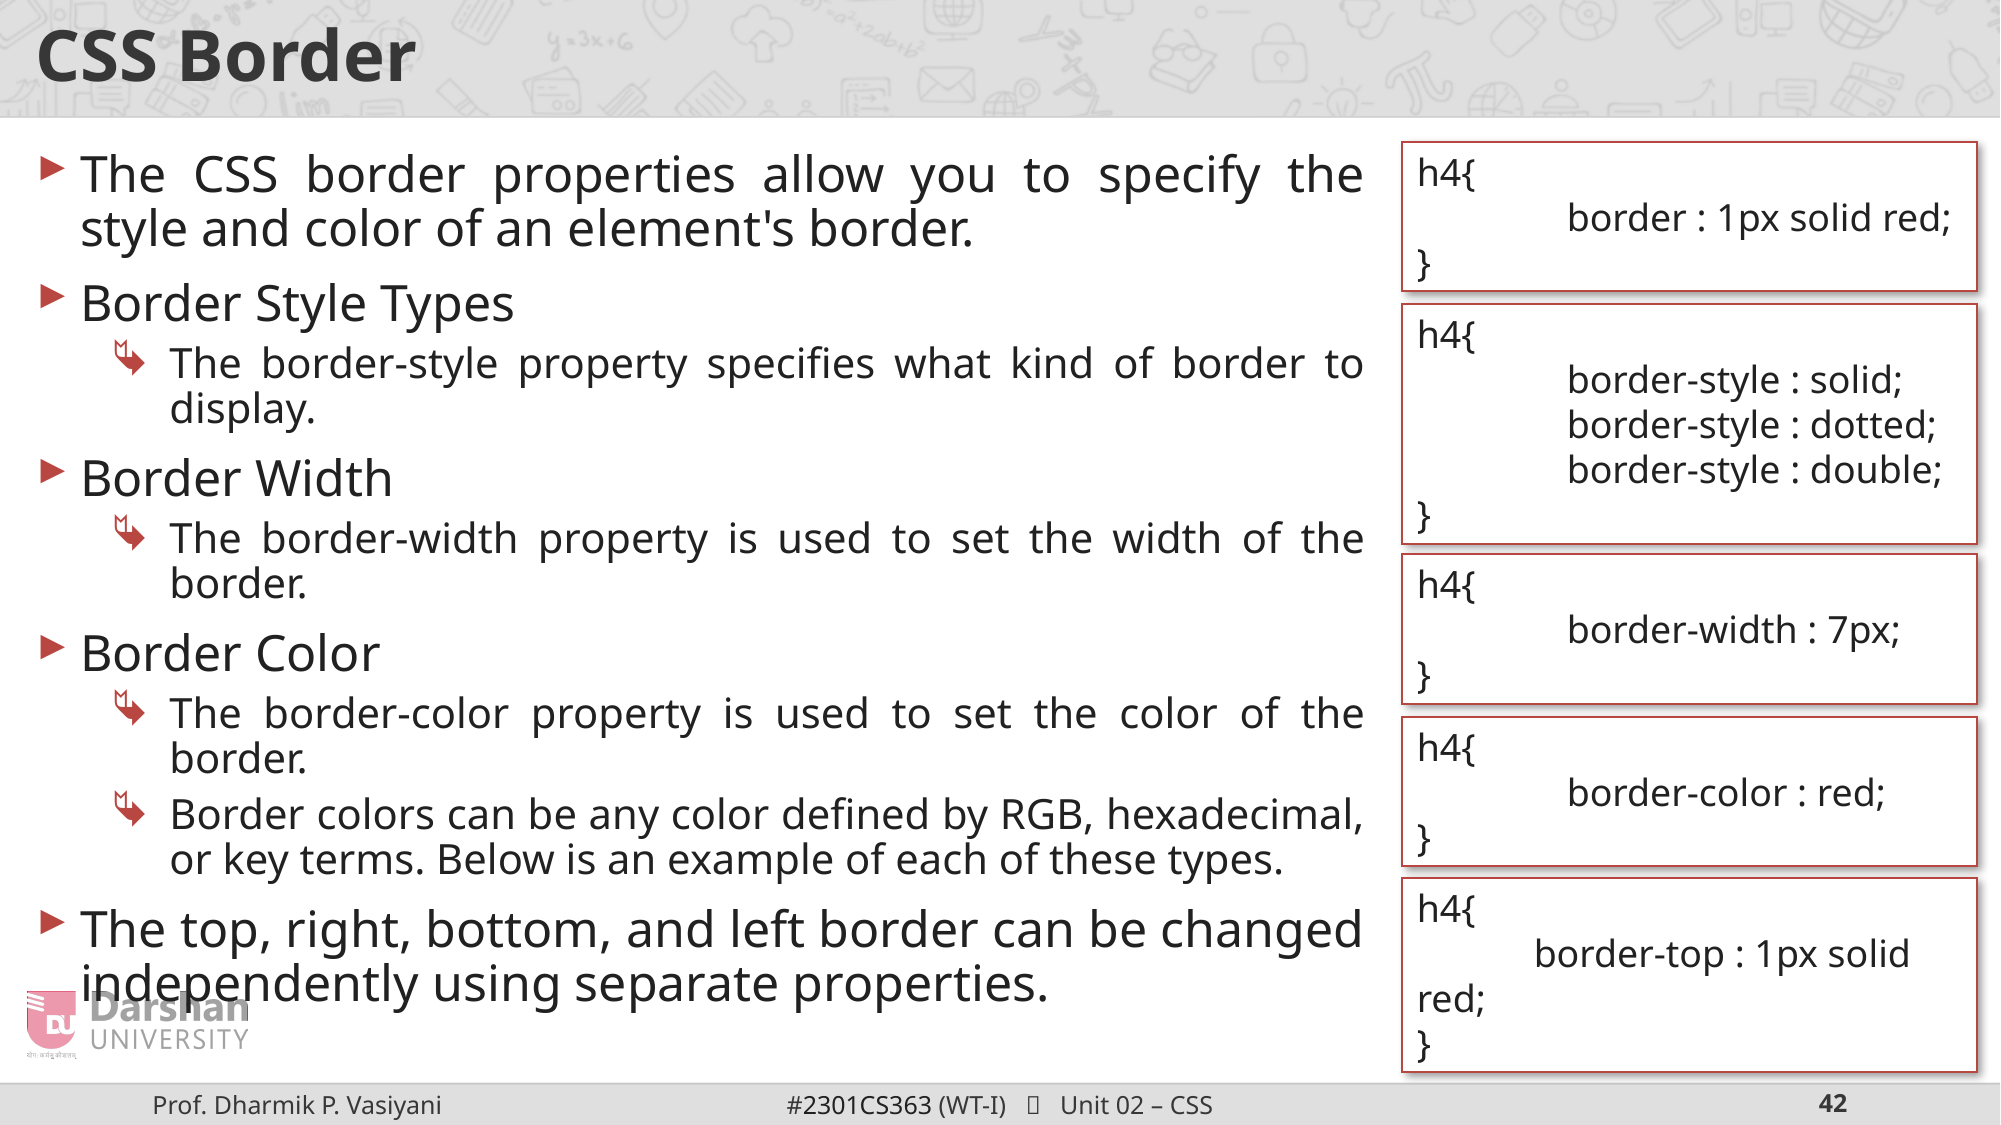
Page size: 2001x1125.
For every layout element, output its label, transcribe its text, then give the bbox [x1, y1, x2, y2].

text_box h4{ border-style : solid; border-style : dotted; border-style : double; } [1401, 303, 1978, 545]
list The CSS border properties allow you to specify the style and color of an element's border. Border Style Types The border-style property specifies what kind of border to display. Border Width The border-width property is used to set the width of the border. Border Color The border-color property is used to set the color of the border. Border colors can be any color defined by RGB, hexadecimal, or key terms. Below is an example of each of these types. The top, right, bottom, and left border can be changed independently using separate properties. [21, 141, 1381, 1059]
text_box h4{ border-width : 7px; } [1401, 553, 1978, 705]
text_box h4{ border-top : 1px solid red; } [1401, 877, 1978, 1073]
text_box h4{ border : 1px solid red; } [1401, 141, 1978, 292]
text_box h4{ border-color : red; } [1401, 716, 1978, 867]
title CSS Border [0, 0, 2000, 117]
